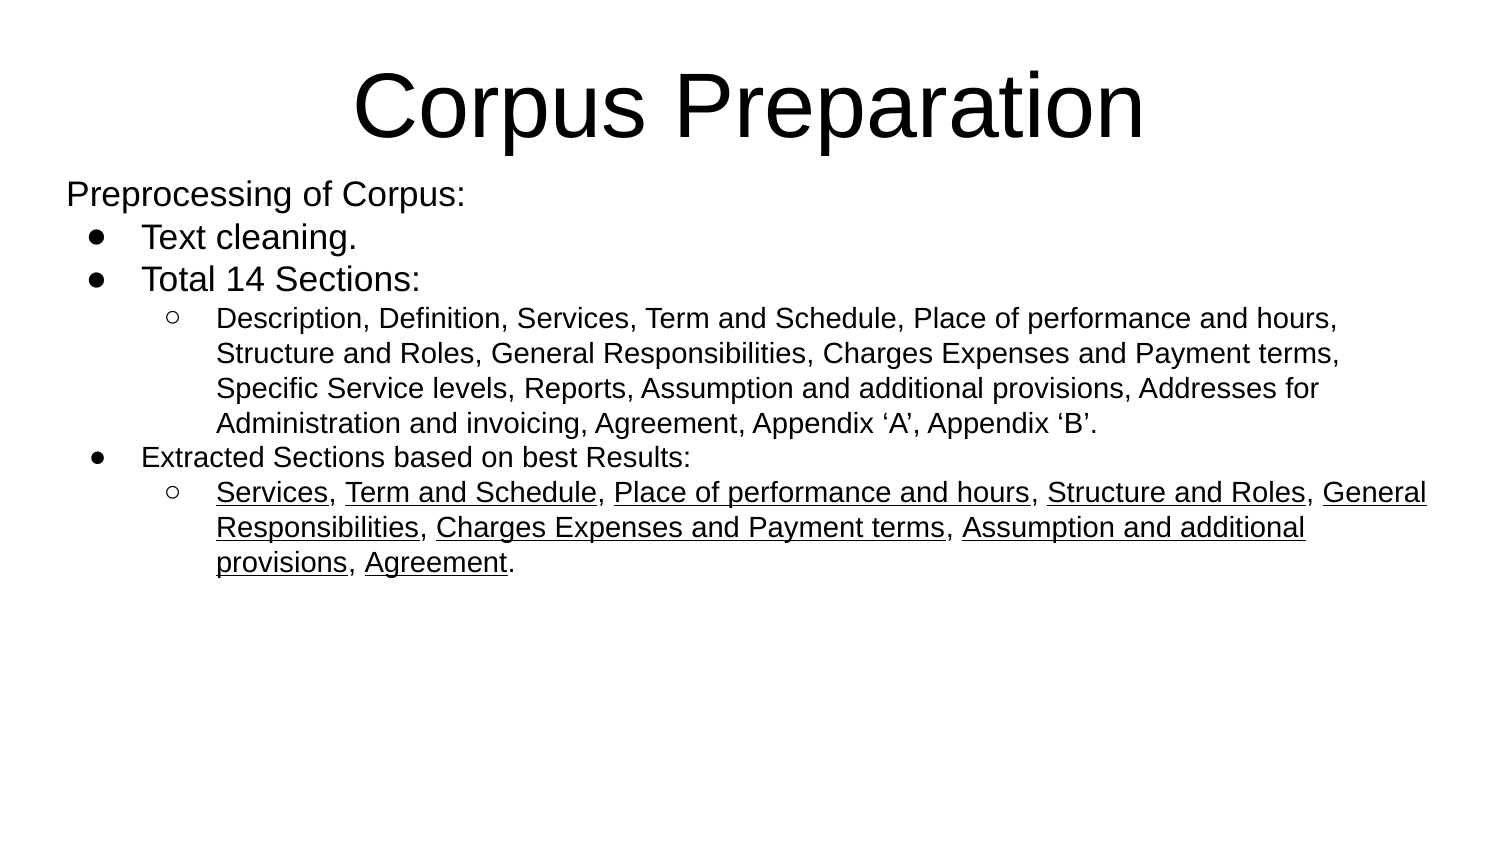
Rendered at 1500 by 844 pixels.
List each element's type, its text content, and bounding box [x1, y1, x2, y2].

subtitle Preprocessing of Corpus: Text cleaning. Total 14 Sections: Description, Definition, Services, Term and Schedule, Place of performance and hours, Structure and Roles, General Responsibilities, Charges Expenses and Payment terms, Specific Service levels, Reports, Assumption and additional provisions, Addresses for Administration and invoicing, Agreement, Appendix ‘A’, Appendix ‘B’. Extracted Sections based on best Results: Services, Term and Schedule, Place of performance and hours, Structure and Roles, General Responsibilities, Charges Expenses and Payment terms, Assumption and additional provisions, Agreement. [51, 156, 1449, 642]
title Corpus Preparation [51, 16, 1449, 156]
